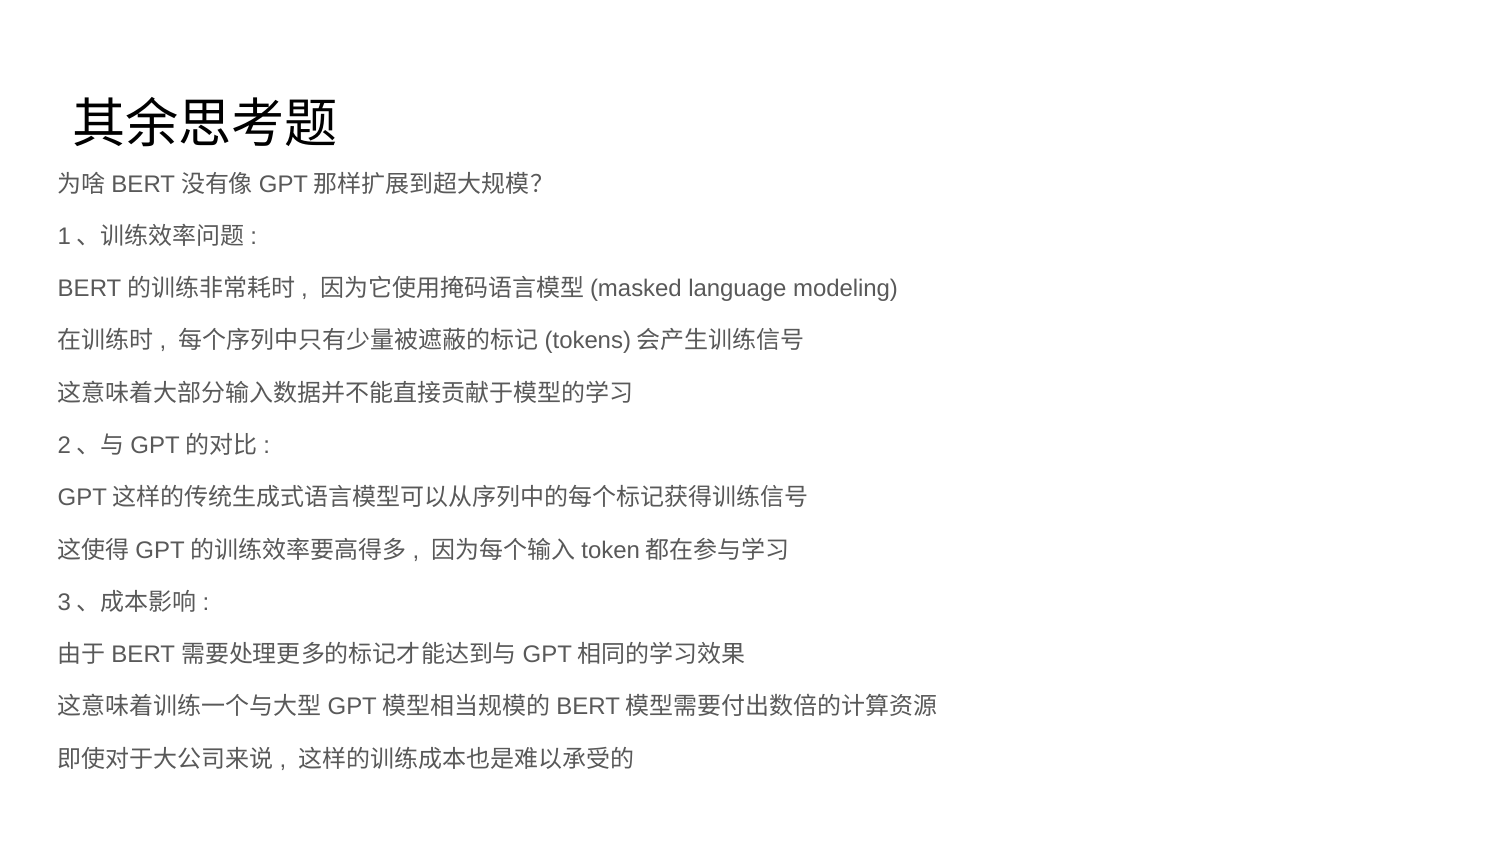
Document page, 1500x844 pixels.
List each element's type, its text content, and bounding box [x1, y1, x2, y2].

title 其余思考题 [57, 74, 1456, 155]
list 为啥BERT没有像GPT那样扩展到超大规模？ 1、训练效率问题: BERT的训练非常耗时, 因为它使用掩码语言模型(masked language modeling) 在训练时, 每个序列中只有少量被遮蔽的标记(tokens)会产生训练信号 这意味着大部分输入数据并不能直接贡献于模型的学习 2、与GPT的对比: GPT这样的传统生成式语言模型可以从序列中的每个标记获得训练信号 这使得GPT的训练效率要高得多, 因为每个输入token都在参与学习 3、成本影响: 由于BERT需要处理更多的标记才能达到与GPT相同的学习效果 这意味着训练一个与大型GPT模型相当规模的BERT模型需要付出数倍的计算资源 即使对于大公司来说, 这样的训练成本也是难以承受的 [42, 155, 1470, 800]
